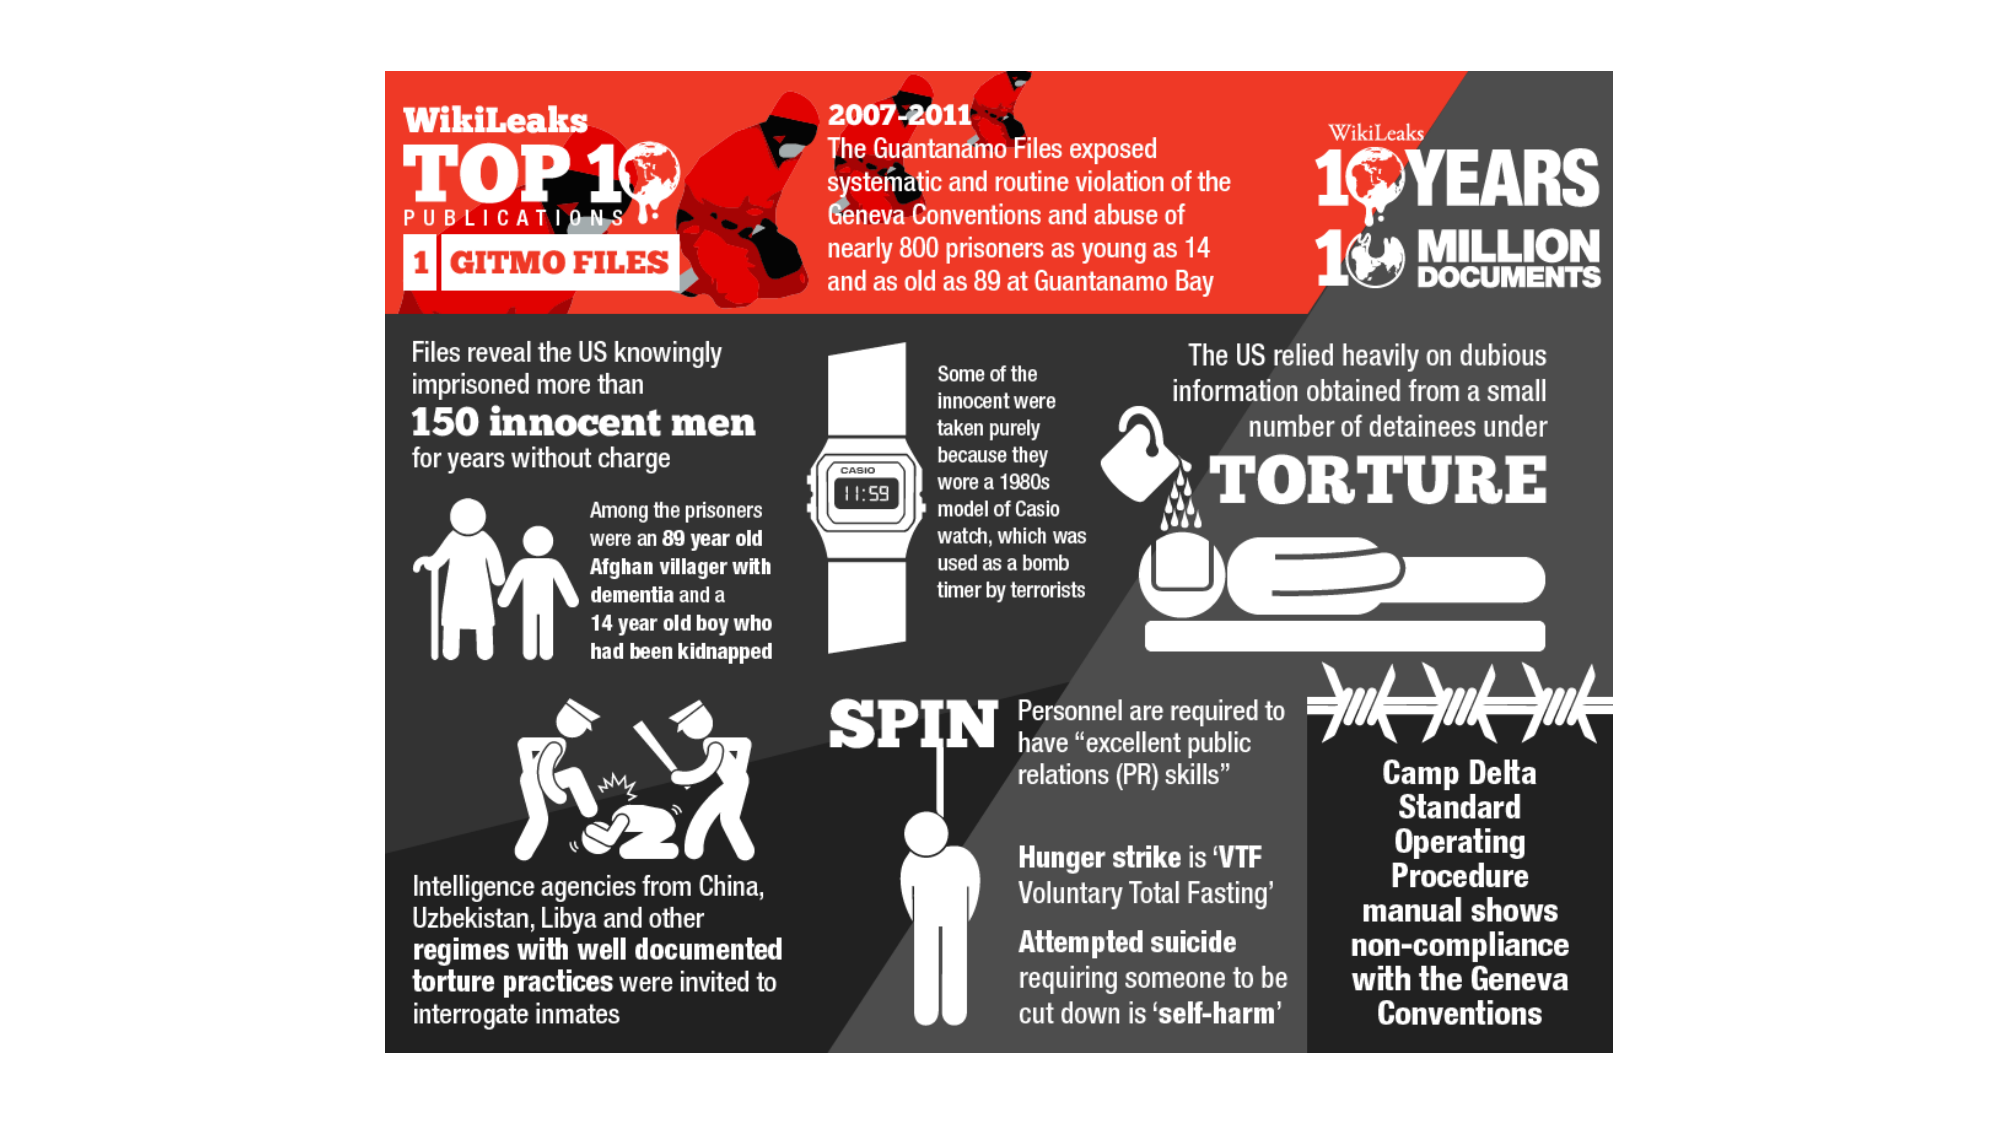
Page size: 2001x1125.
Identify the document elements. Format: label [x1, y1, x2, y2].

picture [385, 71, 1613, 1053]
